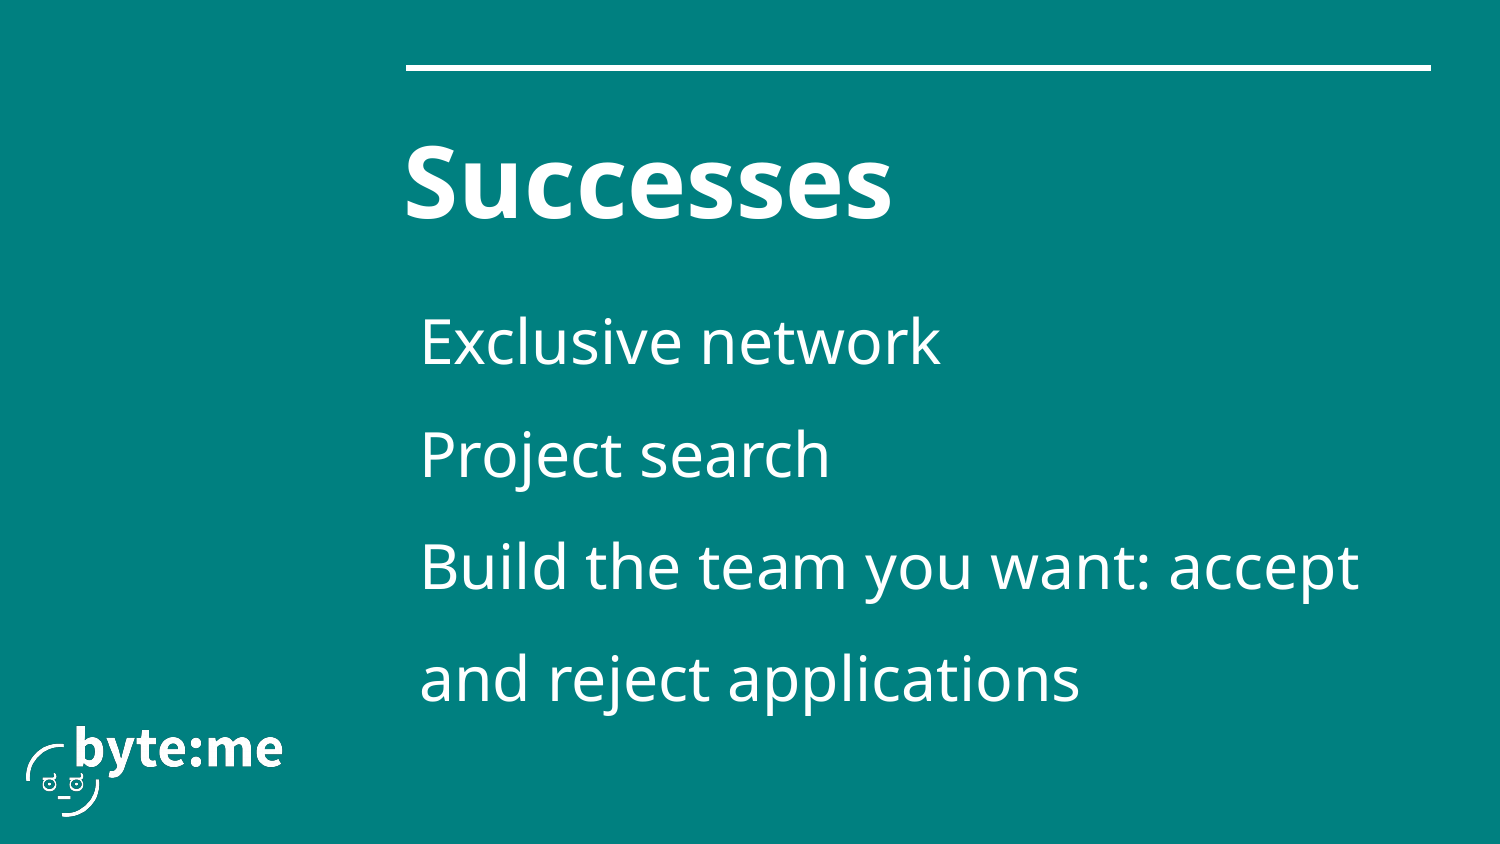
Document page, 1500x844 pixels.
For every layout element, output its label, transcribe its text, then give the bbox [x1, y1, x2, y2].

title Successes [389, 103, 1428, 240]
picture [26, 724, 284, 818]
text_box Exclusive network Project search Build the team you want: accept and reject applications [404, 249, 1413, 798]
